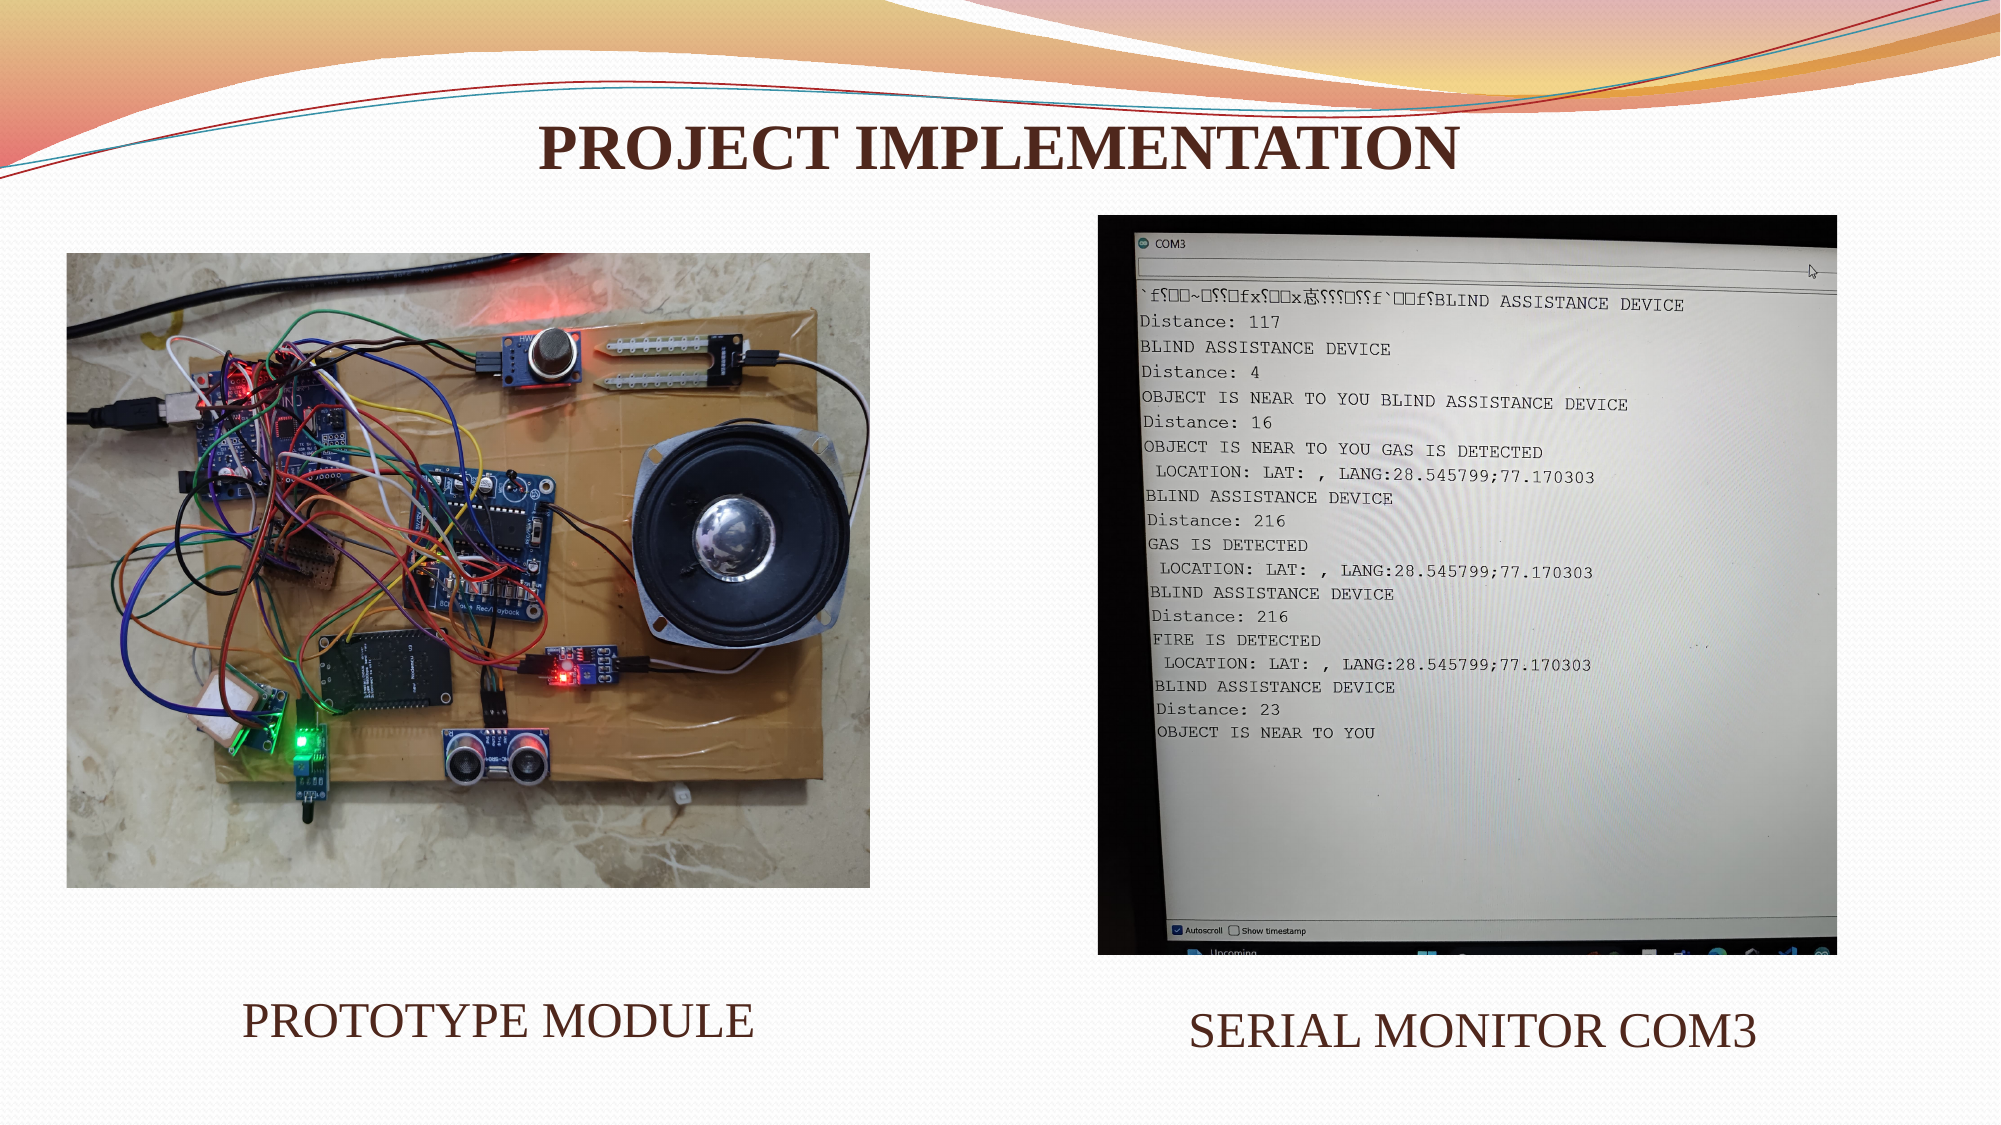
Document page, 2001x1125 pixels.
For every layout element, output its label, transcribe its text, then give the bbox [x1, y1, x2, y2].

picture [207, 112, 842, 1029]
picture [66, 253, 202, 888]
text_box PROTOTYPE MODULE [66, 982, 931, 1054]
text_box SERIAL MONITOR COM3 [1040, 955, 1905, 1100]
title PROJECT IMPLEMENTATION [99, 96, 1917, 183]
picture [845, 253, 870, 888]
picture [1097, 215, 1838, 956]
